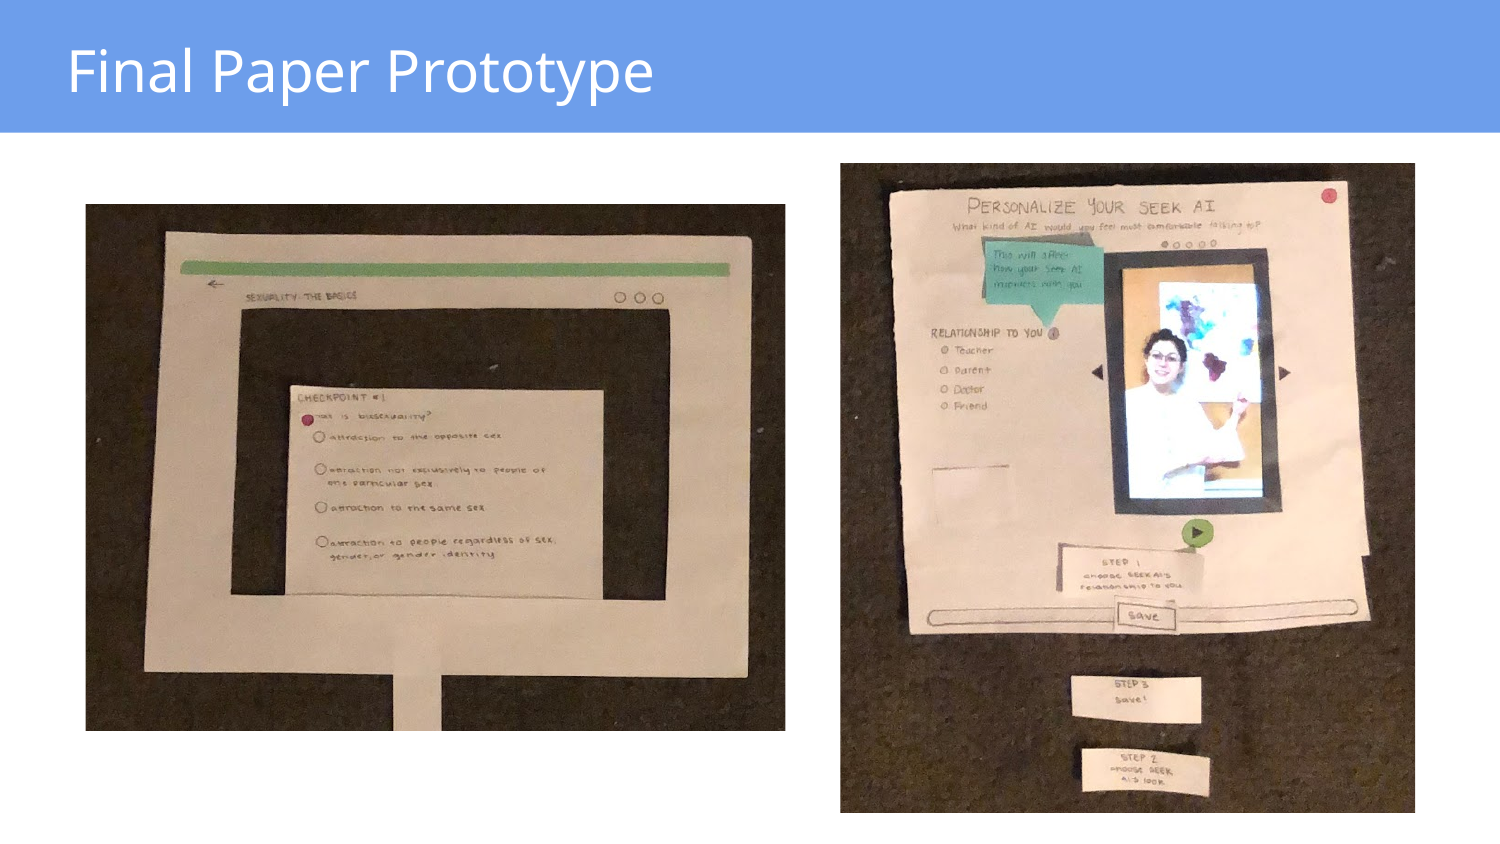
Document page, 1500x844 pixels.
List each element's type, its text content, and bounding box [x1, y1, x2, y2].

picture [85, 204, 786, 731]
picture [839, 162, 1416, 813]
text_box Final Paper Prototype [51, 19, 1449, 114]
text_box [0, 0, 1500, 133]
